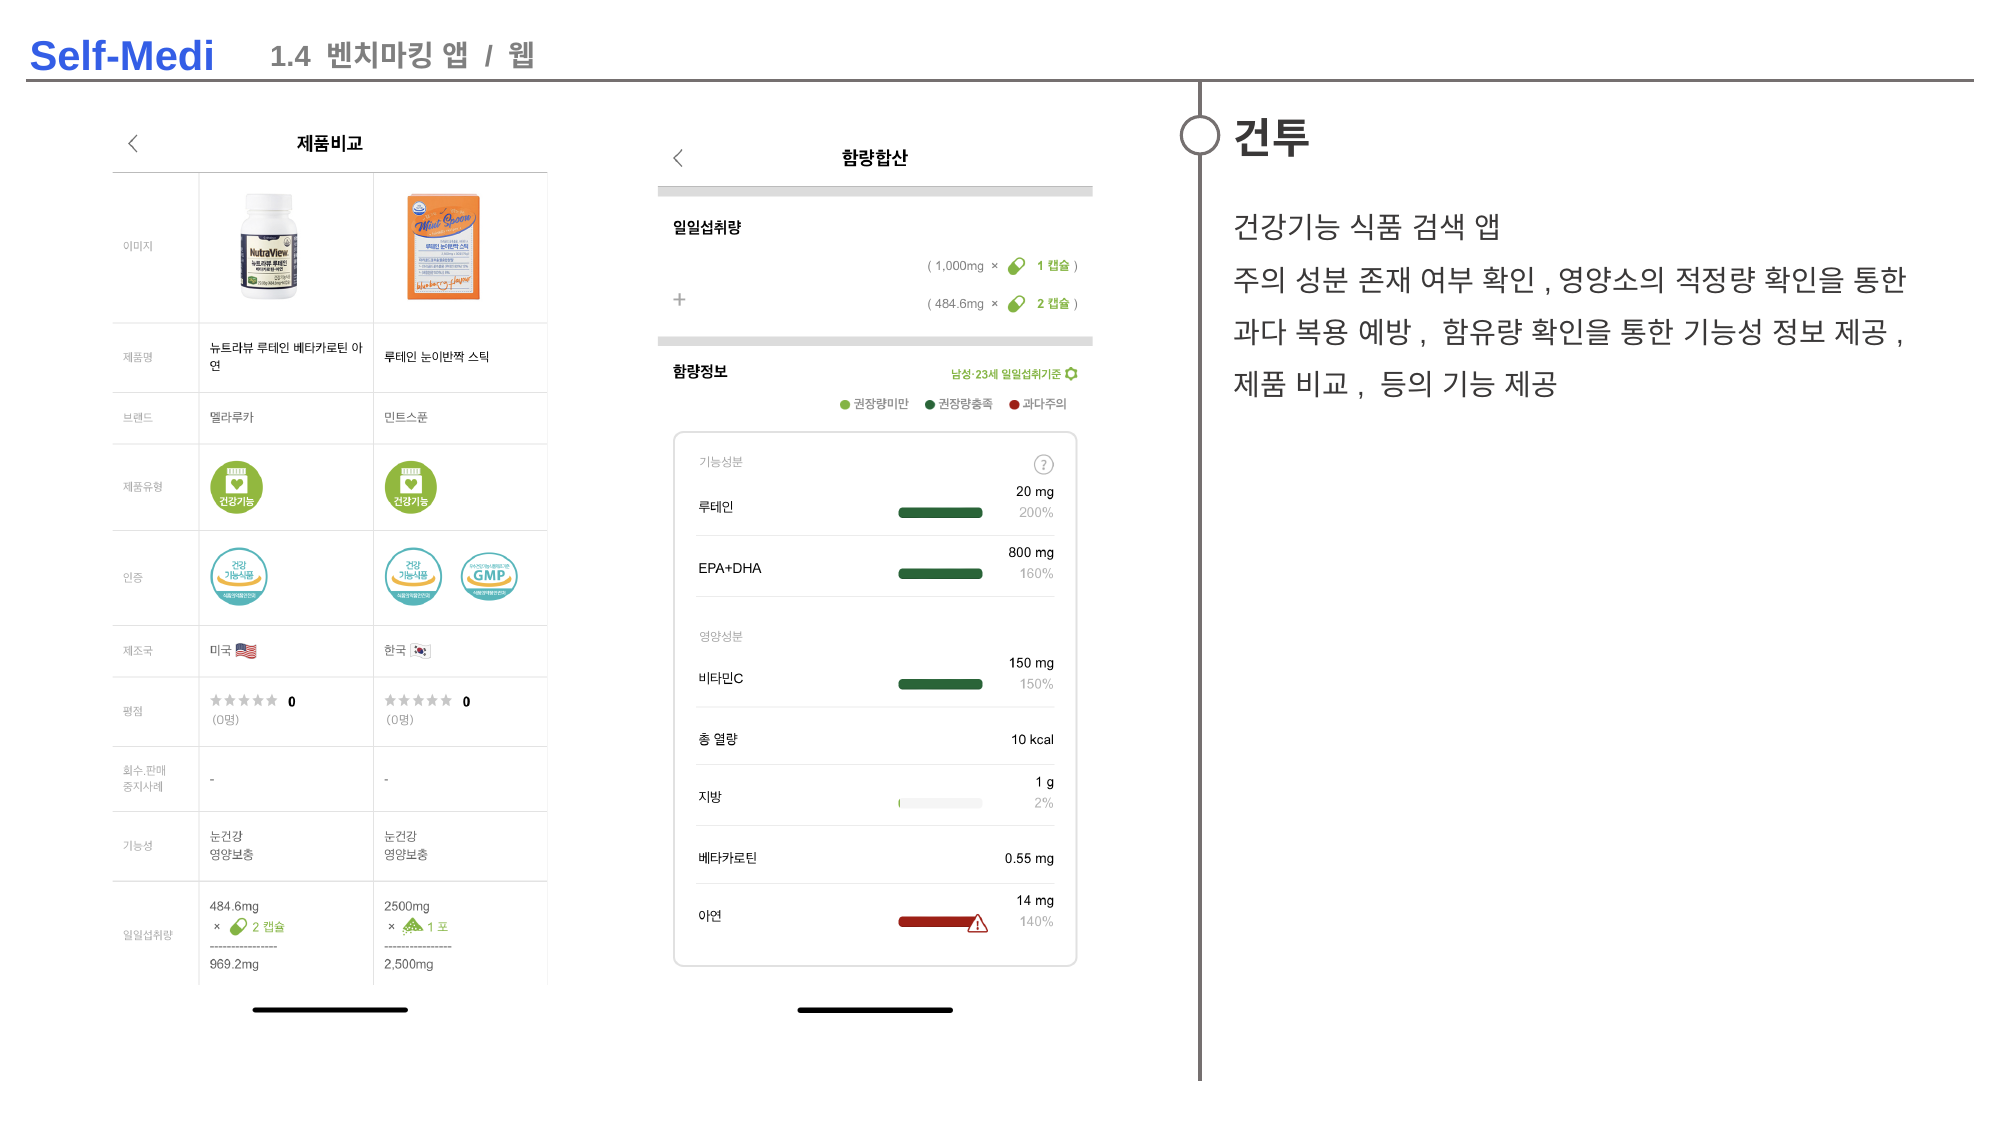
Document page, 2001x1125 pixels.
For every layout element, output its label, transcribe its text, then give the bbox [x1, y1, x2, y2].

text_box 건투 건강기능 식품 검색 앱 주의 성분 존재 여부 확인,영양소의 적정량 확인을 통한 과다 복용 예방, 함유량 확인을 통한 기능성 정보 제공, 제품 비교, 등의 기능 제공 [1218, 104, 1982, 410]
picture [112, 126, 548, 1021]
picture [657, 126, 1093, 1021]
text_box 1.4 벤치마킹 앱 / 웹 [255, 30, 739, 81]
